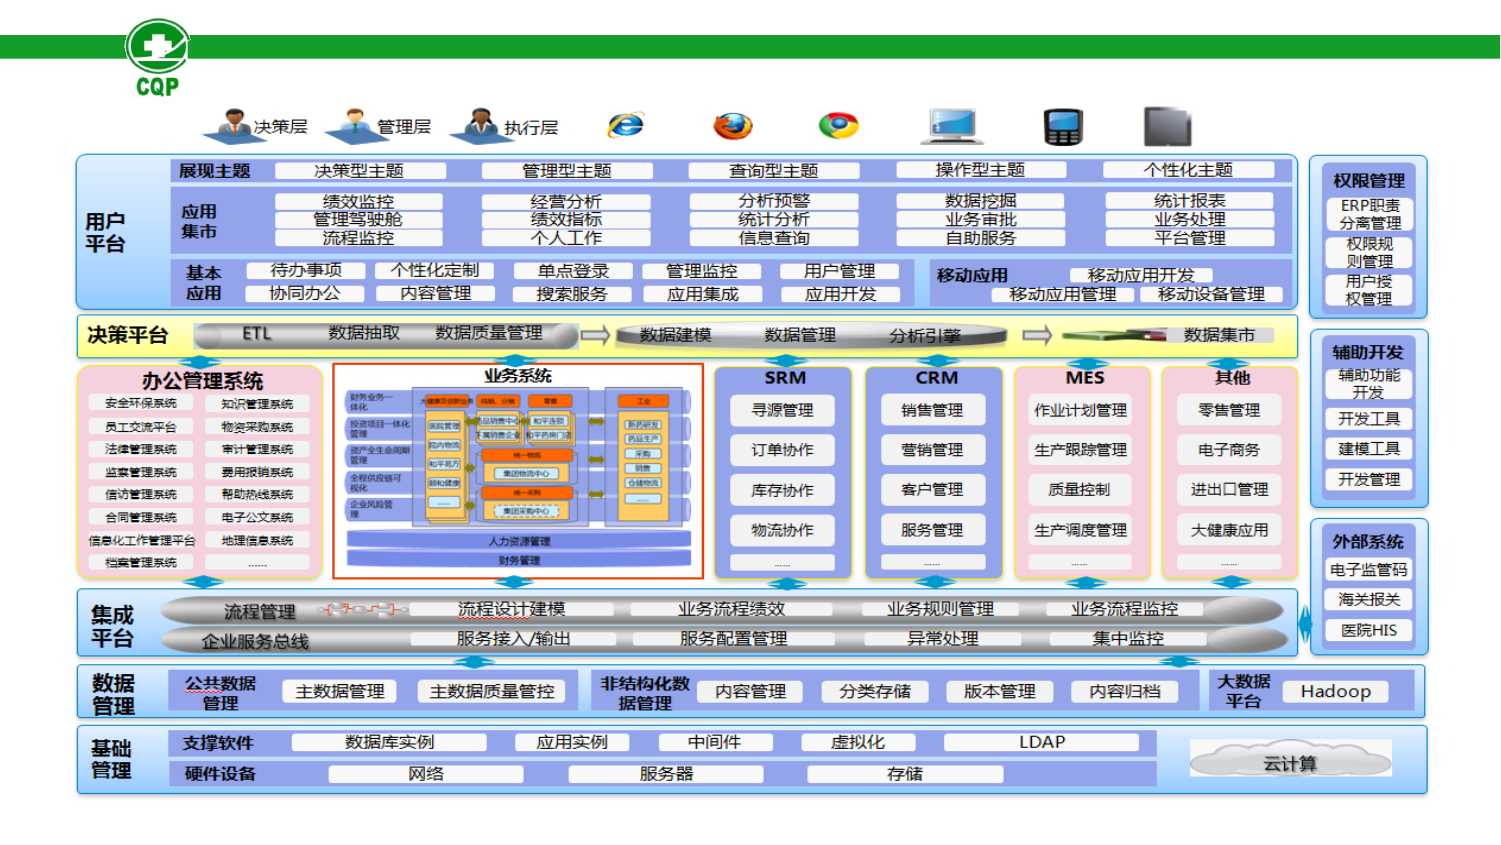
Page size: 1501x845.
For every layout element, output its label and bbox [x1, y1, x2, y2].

picture [64, 11, 1448, 815]
